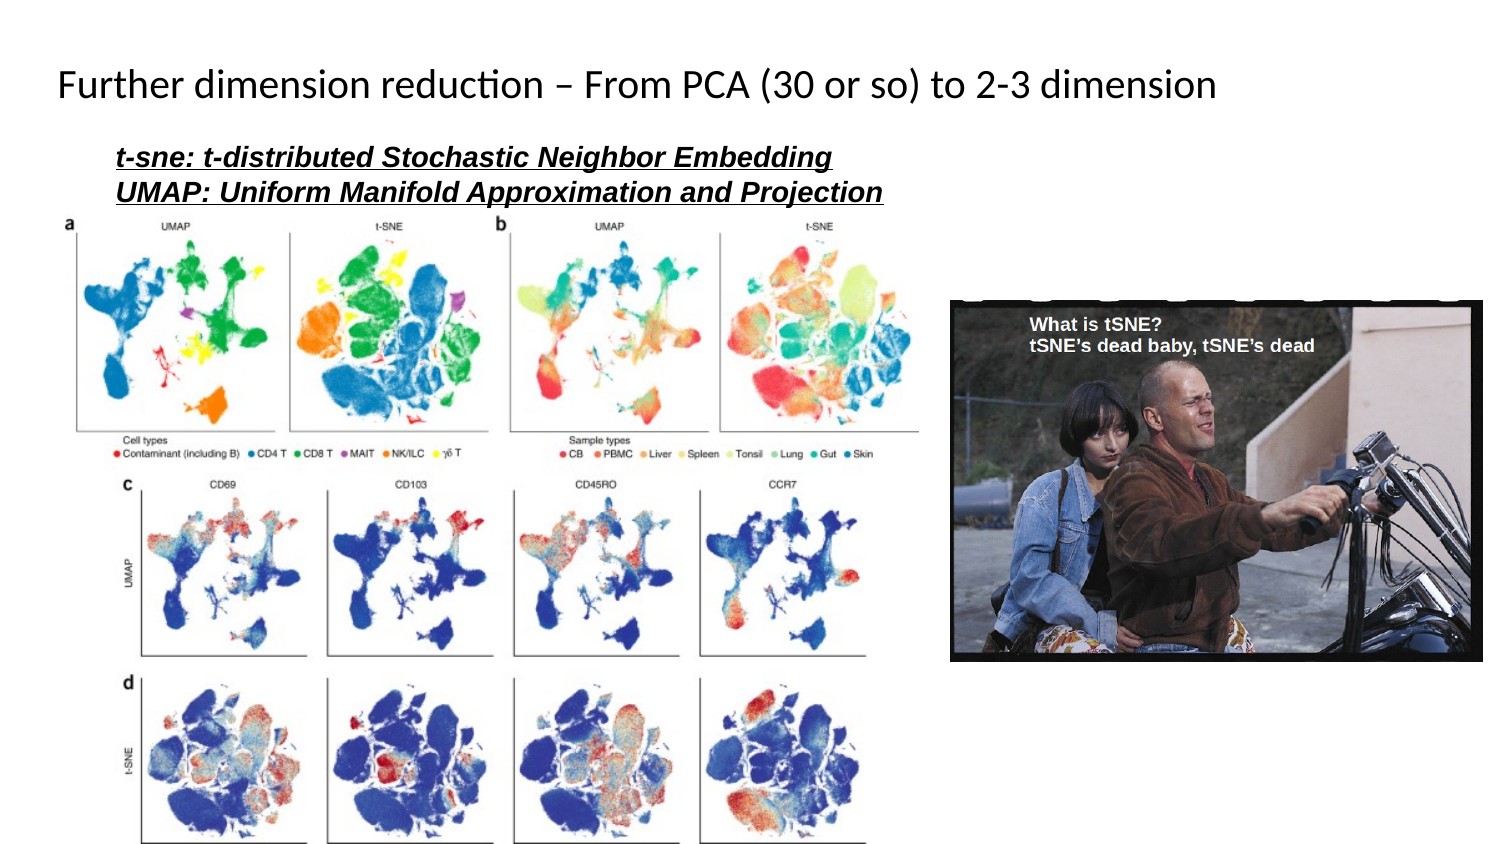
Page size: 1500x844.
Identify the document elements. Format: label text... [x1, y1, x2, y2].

picture [65, 213, 919, 844]
text_box Further dimension reduction – From PCA (30 or so) to 2-3 dimension [42, 42, 1382, 123]
picture [950, 300, 1483, 662]
text_box t-sne: t-distributed Stochastic Neighbor Embedding UMAP: Uniform Manifold Approximation and Projection [100, 122, 1009, 258]
